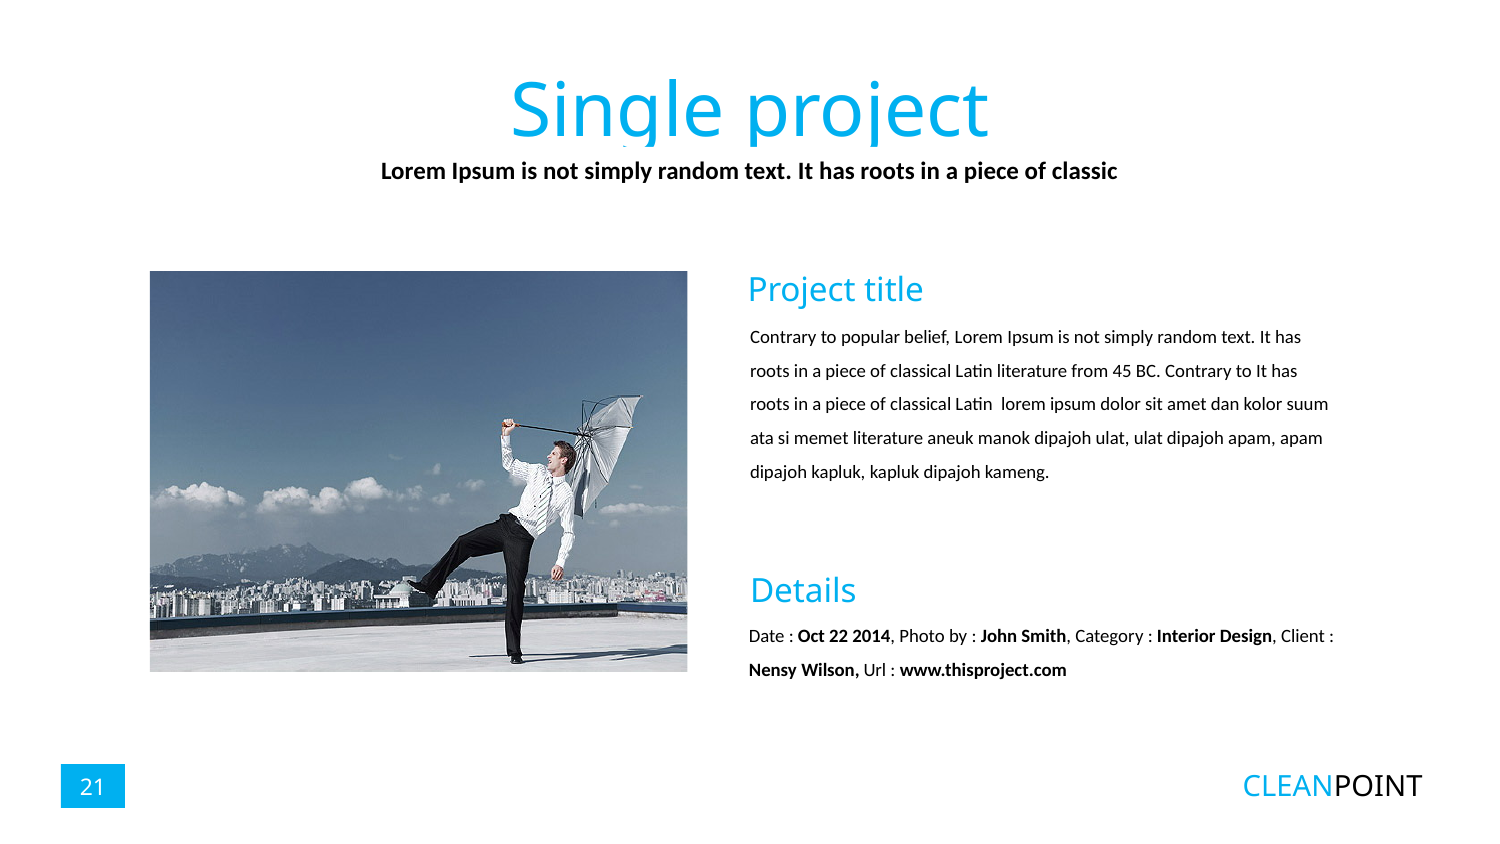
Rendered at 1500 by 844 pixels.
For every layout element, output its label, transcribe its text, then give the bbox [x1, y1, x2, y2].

title Single project [300, 96, 1200, 160]
text_box Lorem Ipsum is not simply random text. It has roots in a piece of classic [337, 146, 1163, 192]
text_box [148, 270, 689, 674]
text_box Project title [732, 240, 1348, 316]
text_box Contrary to popular belief, Lorem Ipsum is not simply random text. It has roots in a piece of classical Latin literature from 45 BC. Contrary to It has roots in a piece of classical Latin lorem ipsum dolor sit amet dan kolor suum ata si memet literature aneuk manok dipajoh ulat, ulat dipajoh apam, apam dipajoh kapluk, kapluk dipajoh kameng. [735, 305, 1350, 490]
text_box 21 [59, 762, 127, 810]
text_box Date : Oct 22 2014, Photo by : John Smith, Category : Interior Design, Client : Nensy Wilson, Url : www.thisproject.com [734, 604, 1350, 688]
text_box CLEANPOINT [149, 746, 1438, 810]
text_box Details [735, 541, 1350, 604]
